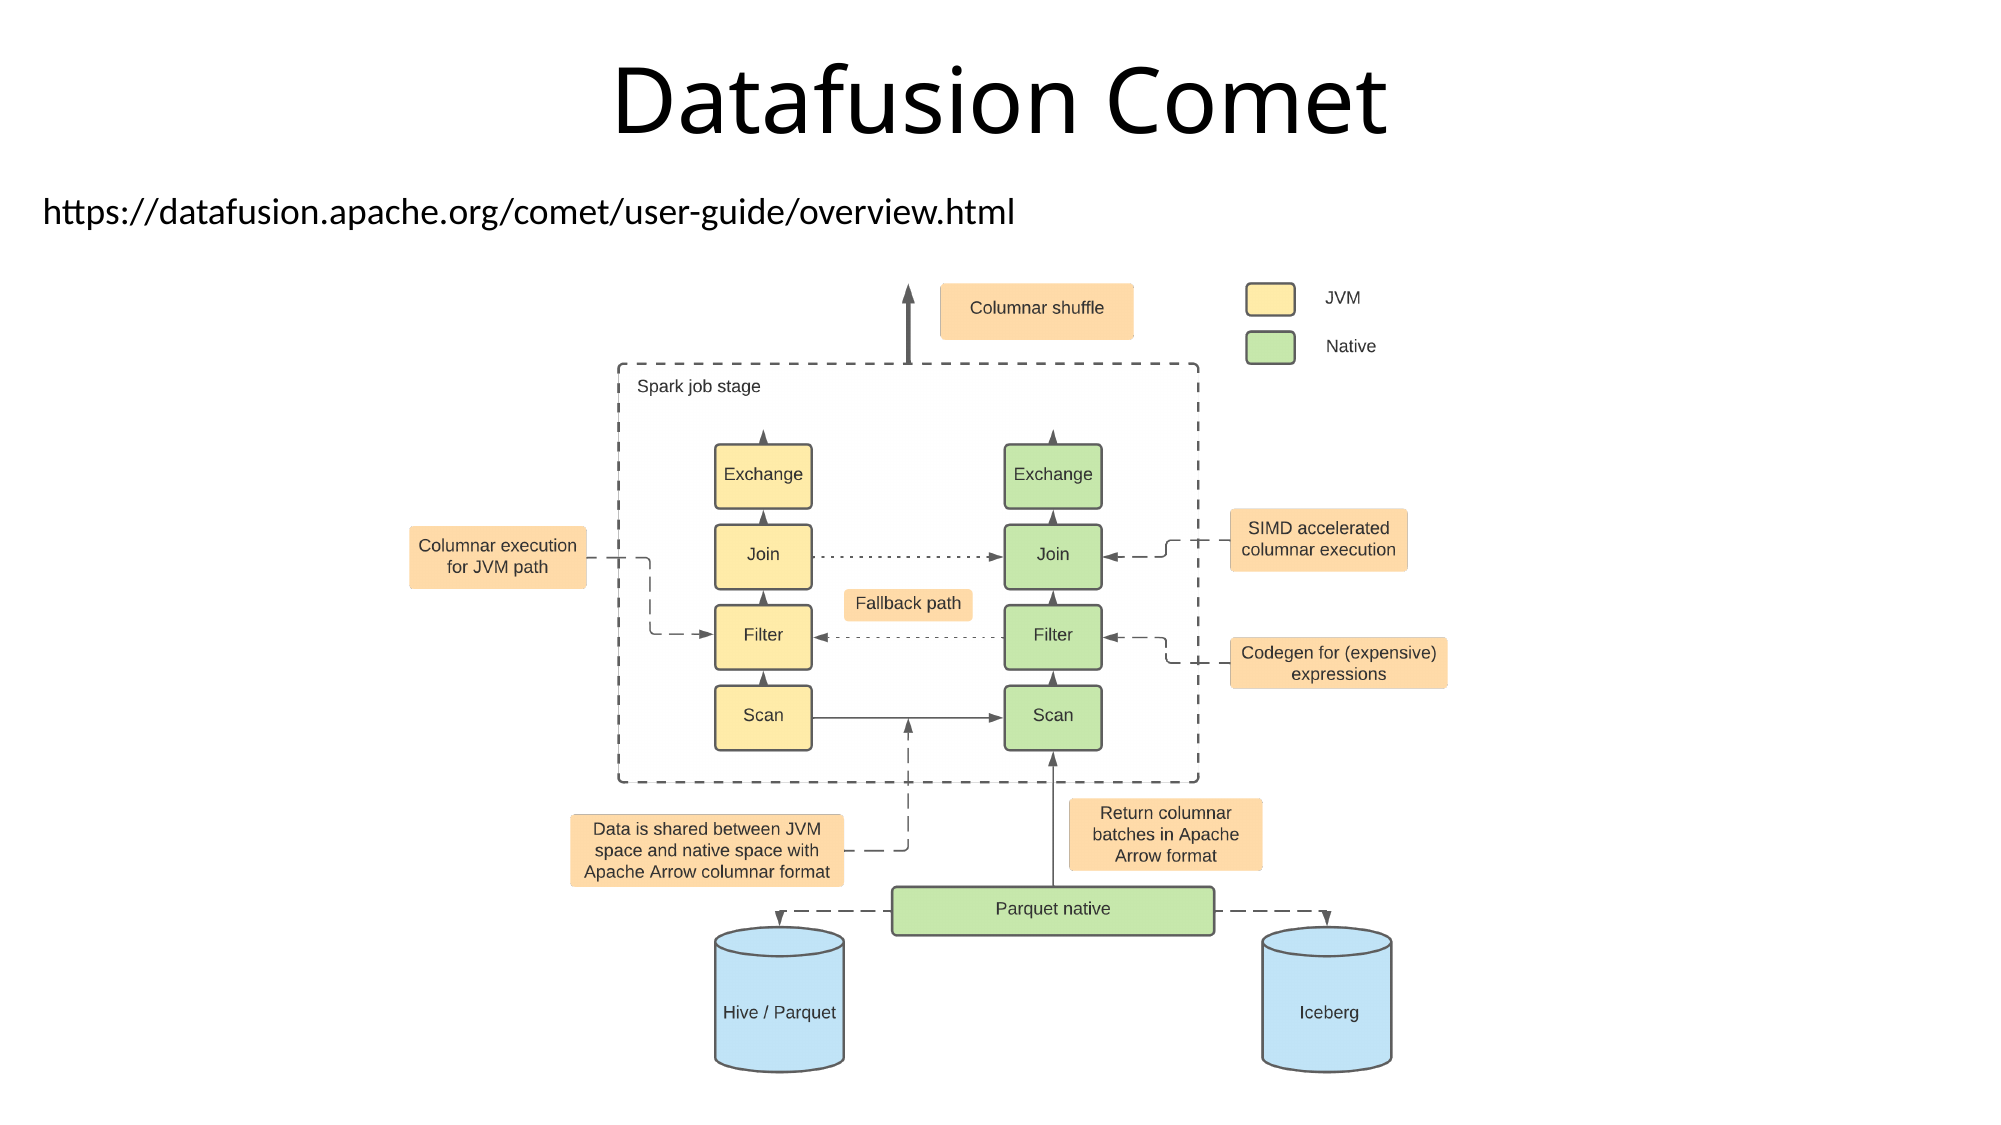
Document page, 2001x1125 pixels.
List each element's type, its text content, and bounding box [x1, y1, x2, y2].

picture [377, 243, 1480, 1104]
text_box https://datafusion.apache.org/comet/user-guide/overview.html [27, 179, 1326, 240]
title Datafusion Comet [137, 21, 1863, 188]
